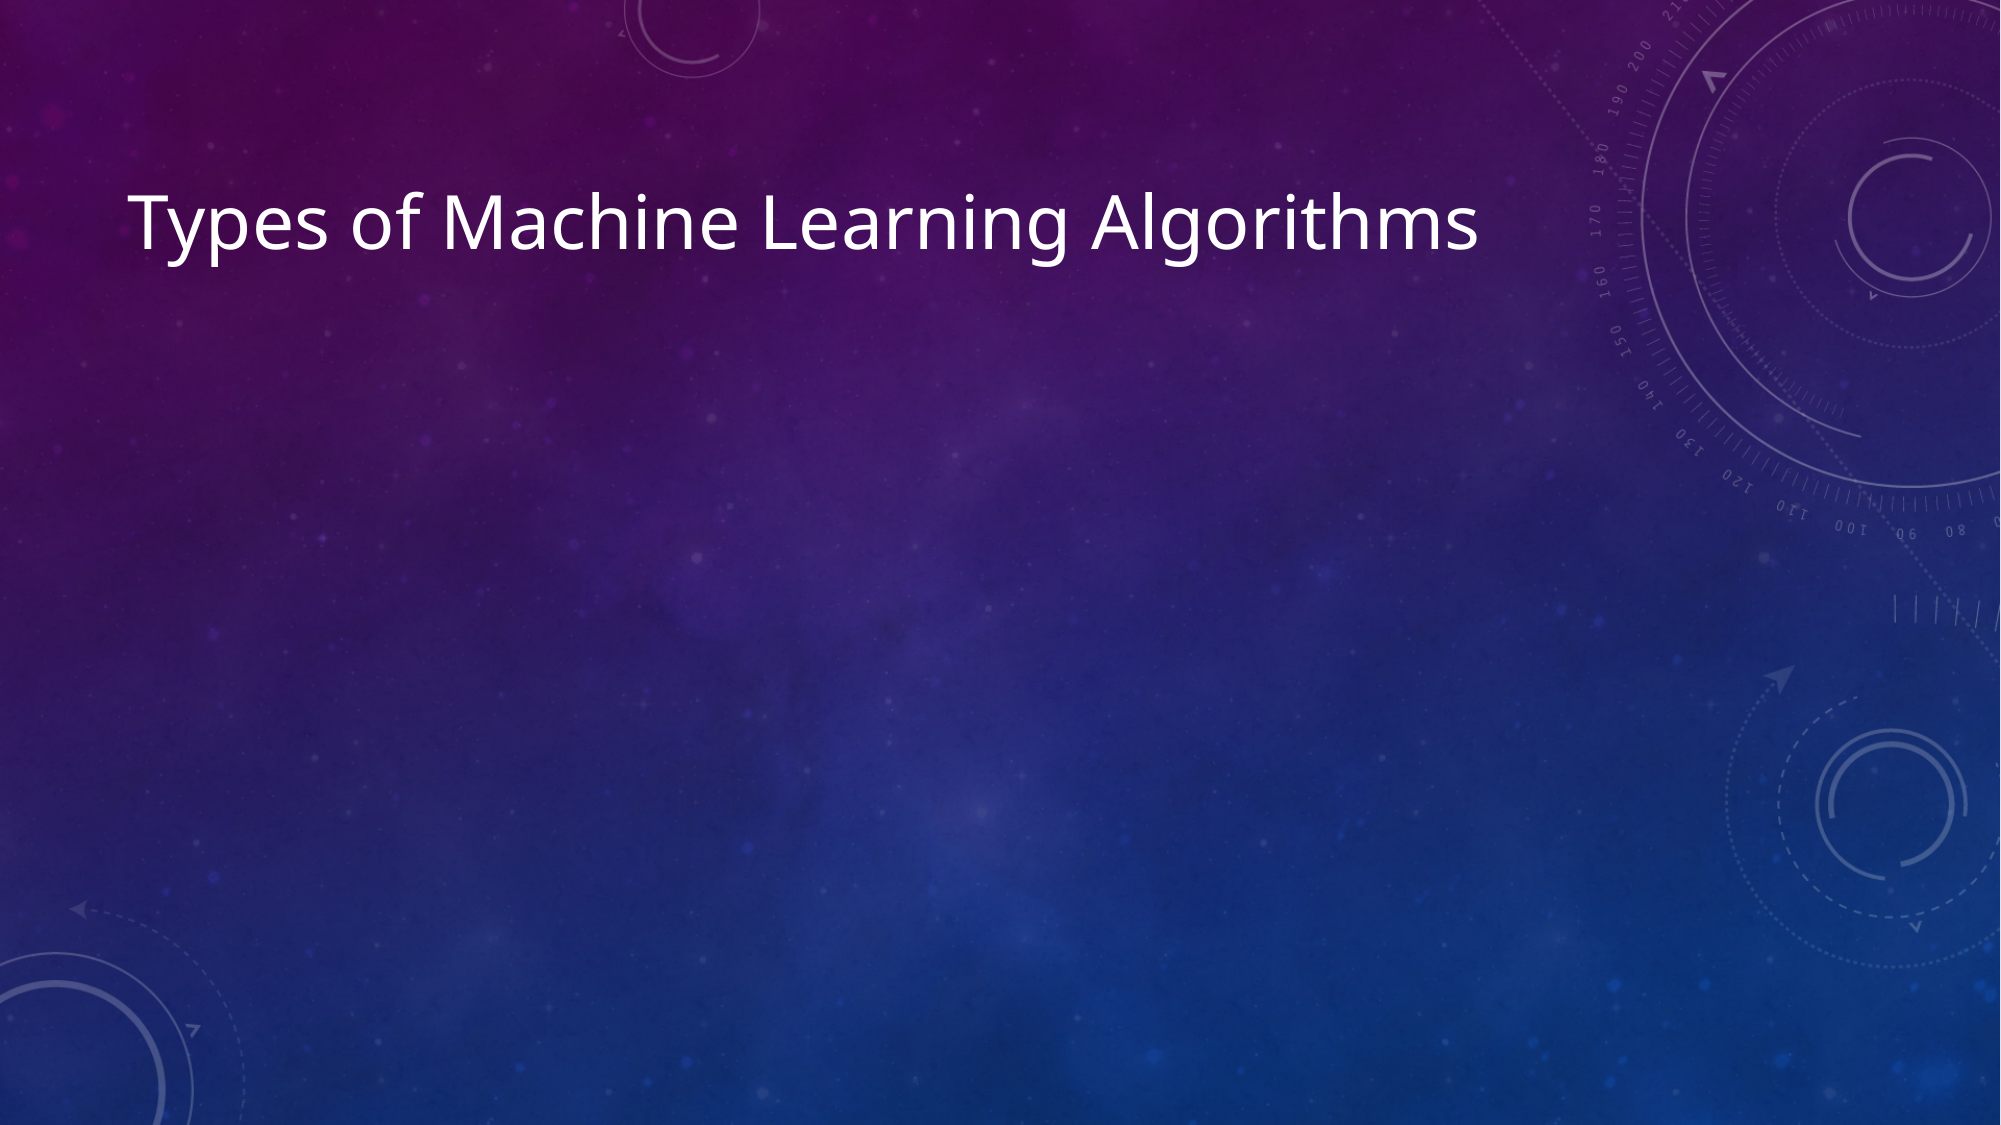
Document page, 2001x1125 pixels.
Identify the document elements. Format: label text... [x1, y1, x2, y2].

title Types of Machine Learning Algorithms [112, 99, 1775, 339]
picture [0, 0, 2001, 1125]
